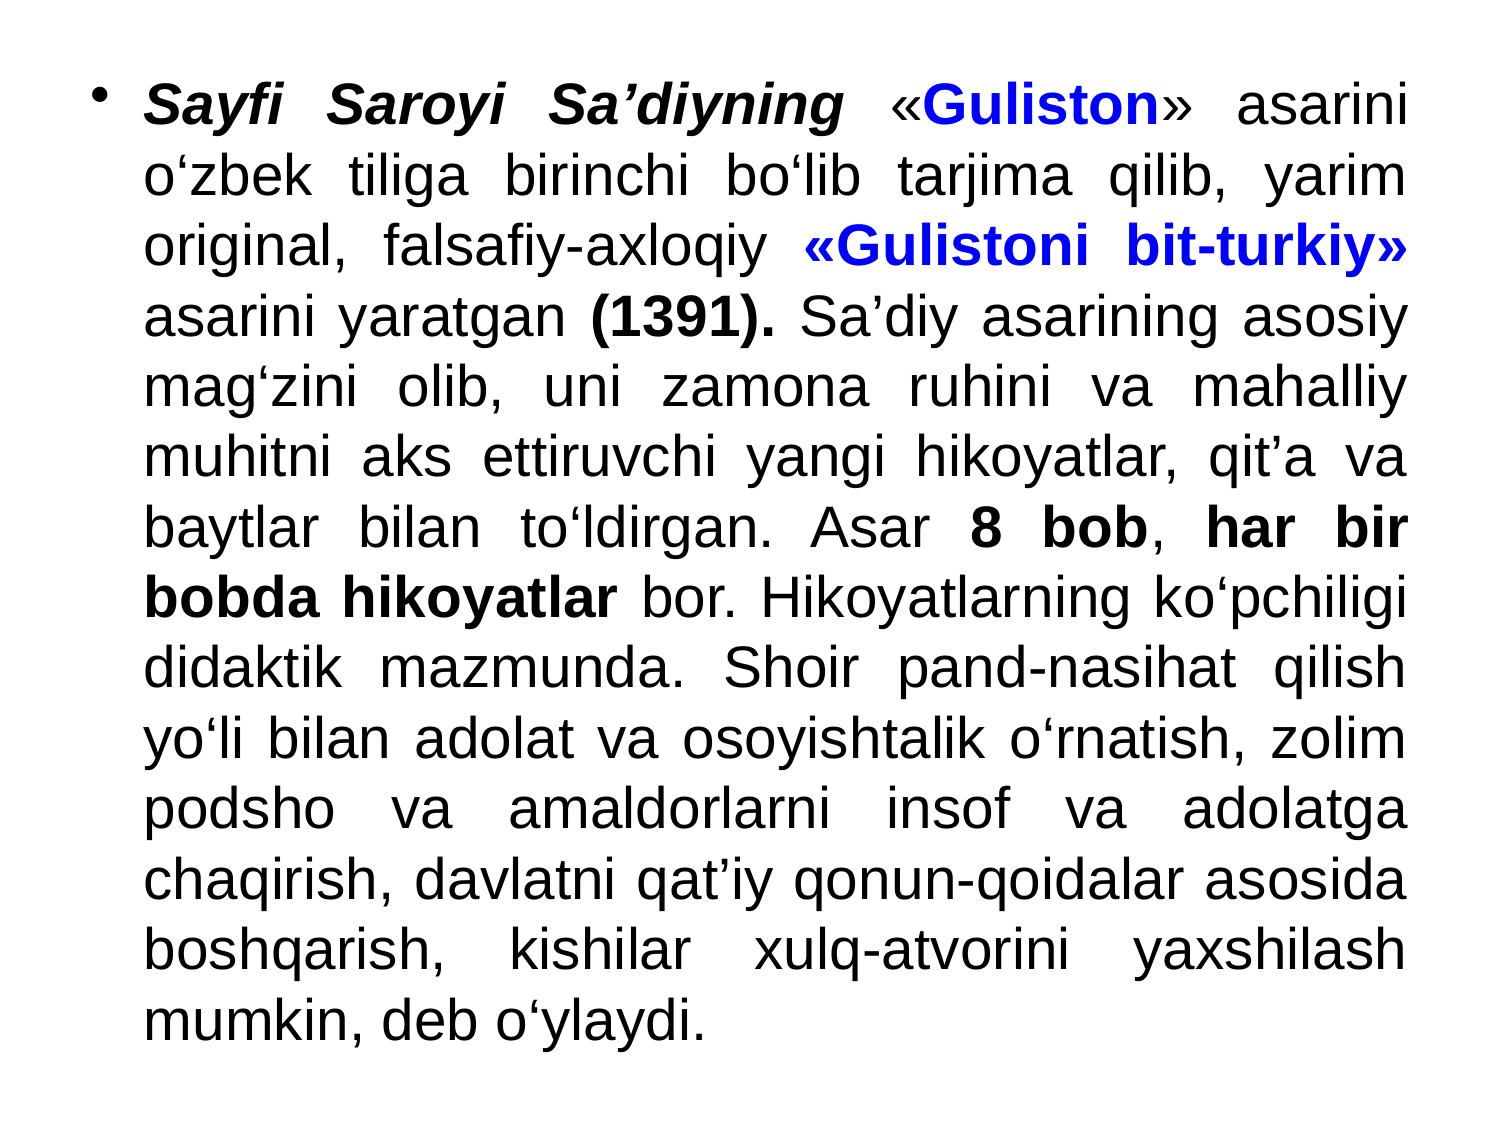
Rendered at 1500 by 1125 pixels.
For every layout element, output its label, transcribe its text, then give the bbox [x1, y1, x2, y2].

list Sayfi Saroyi Sa’diyning «Guliston» asarini o‘zbek tiliga birinchi bo‘lib tarjima qilib, yarim original, falsafiy-axloqiy «Gulistoni bit-turkiy» asarini yaratgan (1391). Sa’diy asarining asosiy mag‘zini olib, uni zamona ruhini va mahalliy muhitni aks ettiruvchi yangi hikoyatlar, qit’a va baytlar bilan to‘ldirgan. Asar 8 bob, har bir bobda hikoyatlar bor. Hikoyatlarning ko‘pchiligi didaktik mazmunda. Shoir pand-nasihat qilish yo‘li bilan adolat va osoyishtalik o‘rnatish, zolim podsho va amaldorlarni insof va adolatga chaqirish, davlatni qat’iy qonun-qoidalar asosida boshqarish, kishilar xulq-atvorini yaxshilash mumkin, deb o‘ylaydi. [75, 58, 1425, 1067]
